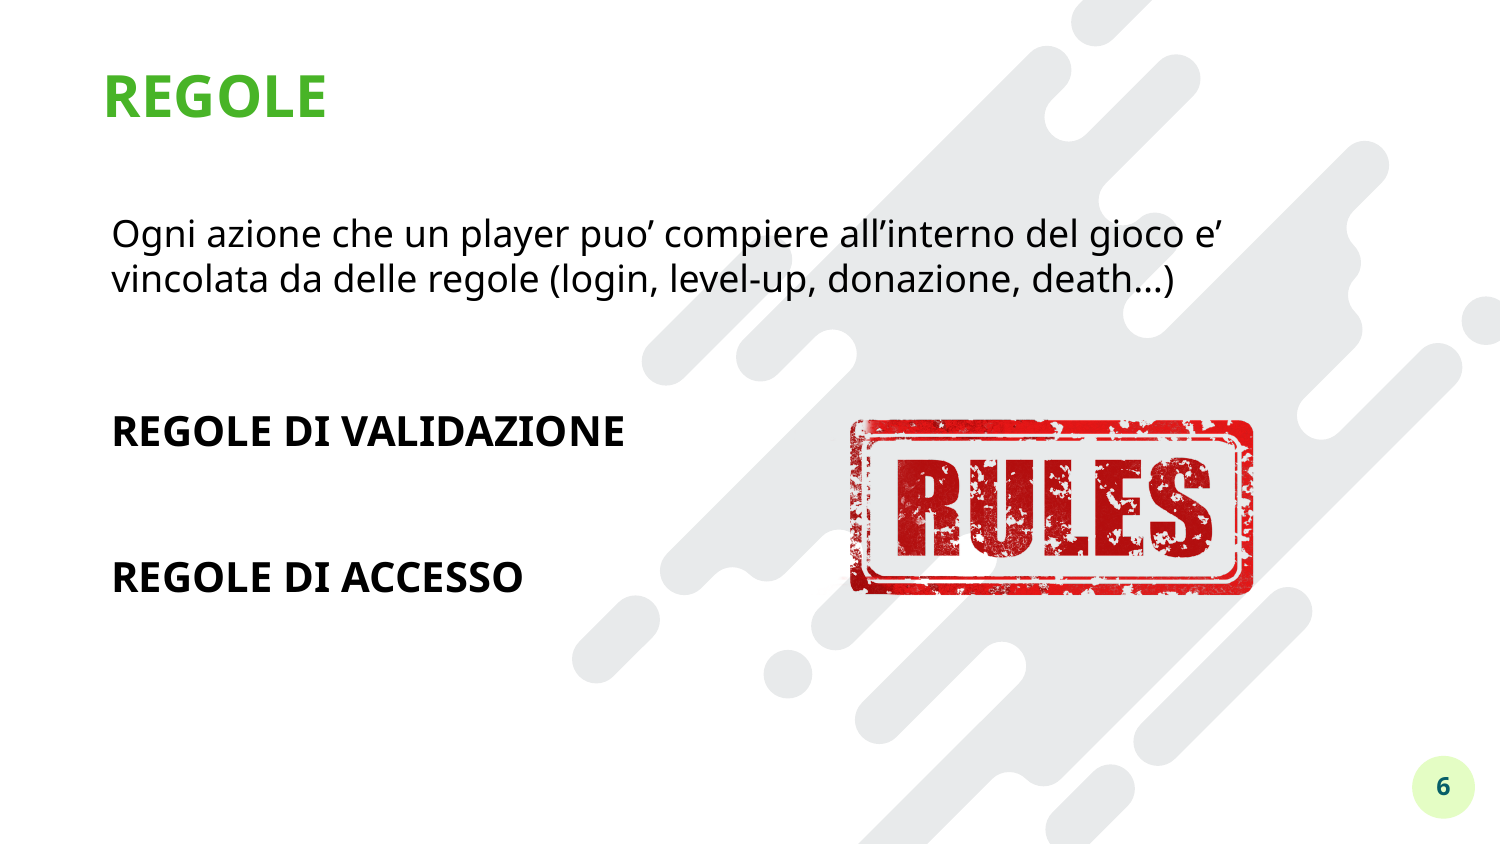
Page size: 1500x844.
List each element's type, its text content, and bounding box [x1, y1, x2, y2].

text_box Ogni azione che un player puo’ compiere all’interno del gioco e’ vincolata da delle regole (login, level-up, donazione, death…) [96, 202, 1317, 313]
text_box REGOLE DI ACCESSO [96, 543, 1317, 653]
picture [793, 411, 1308, 604]
text_box REGOLE [88, 51, 1308, 117]
slide_number 6 [1412, 755, 1475, 819]
text_box REGOLE DI VALIDAZIONE [96, 397, 1317, 508]
